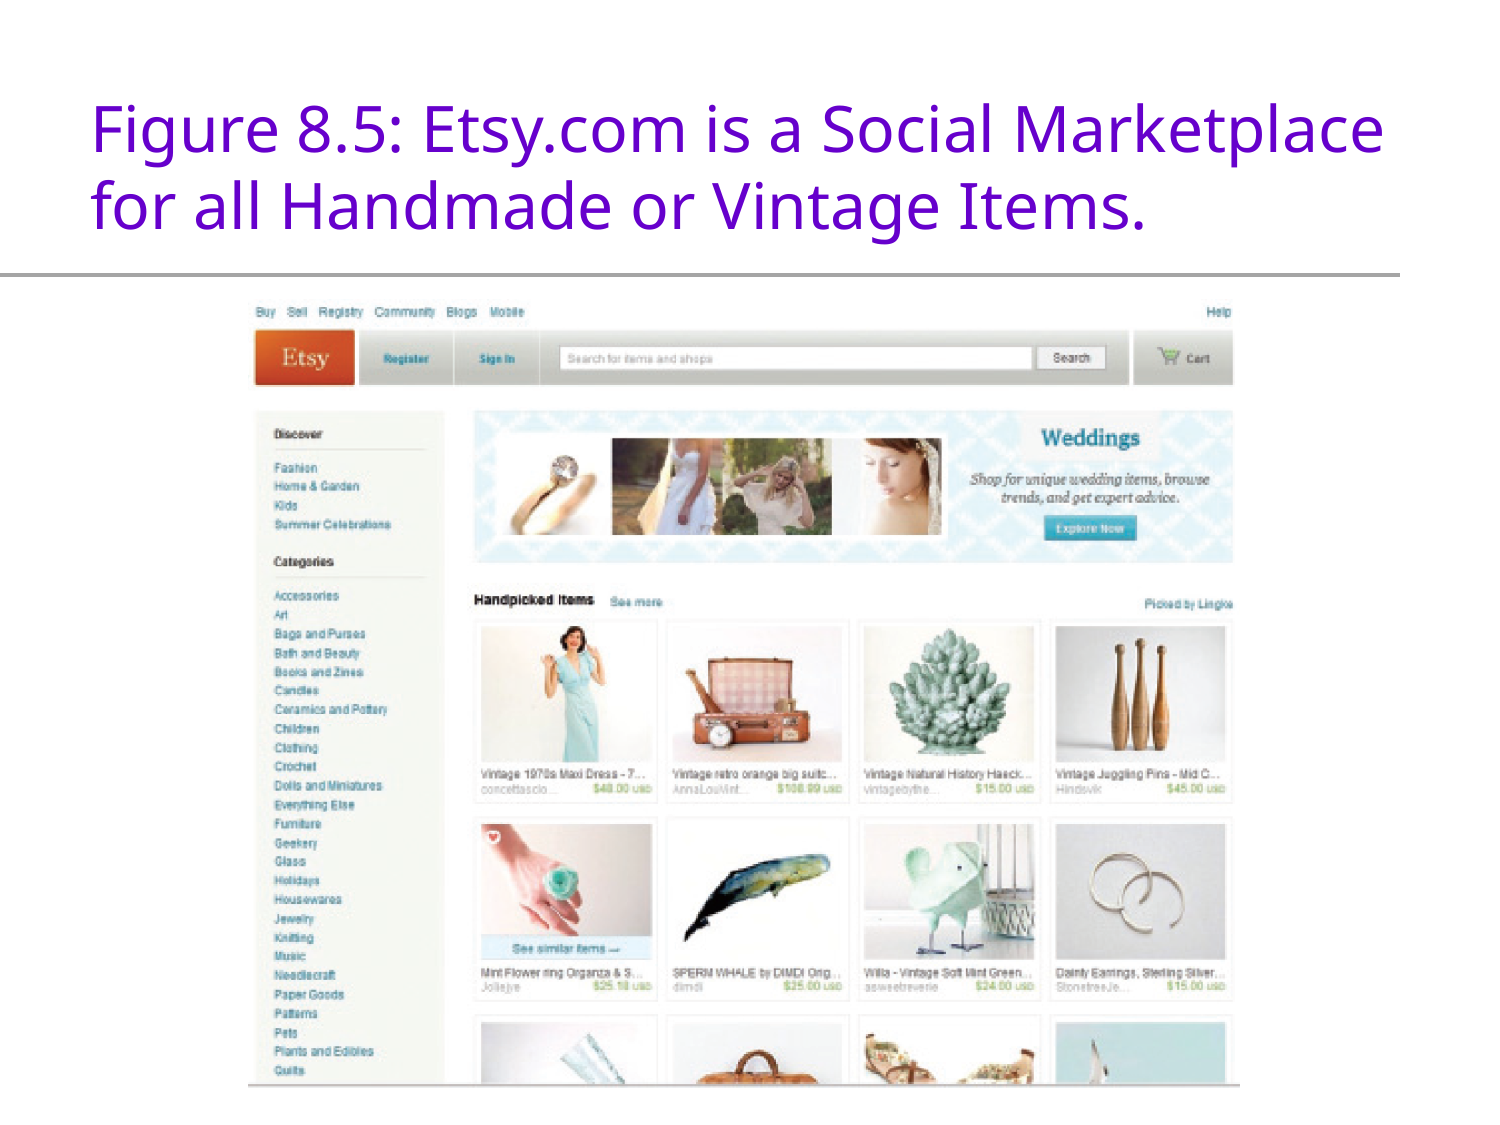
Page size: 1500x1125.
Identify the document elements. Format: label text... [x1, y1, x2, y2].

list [247, 299, 1240, 1088]
subtitle Figure 8.5: Etsy.com is a Social Marketplace for all Handmade or Vintage Items. [75, 12, 1413, 250]
